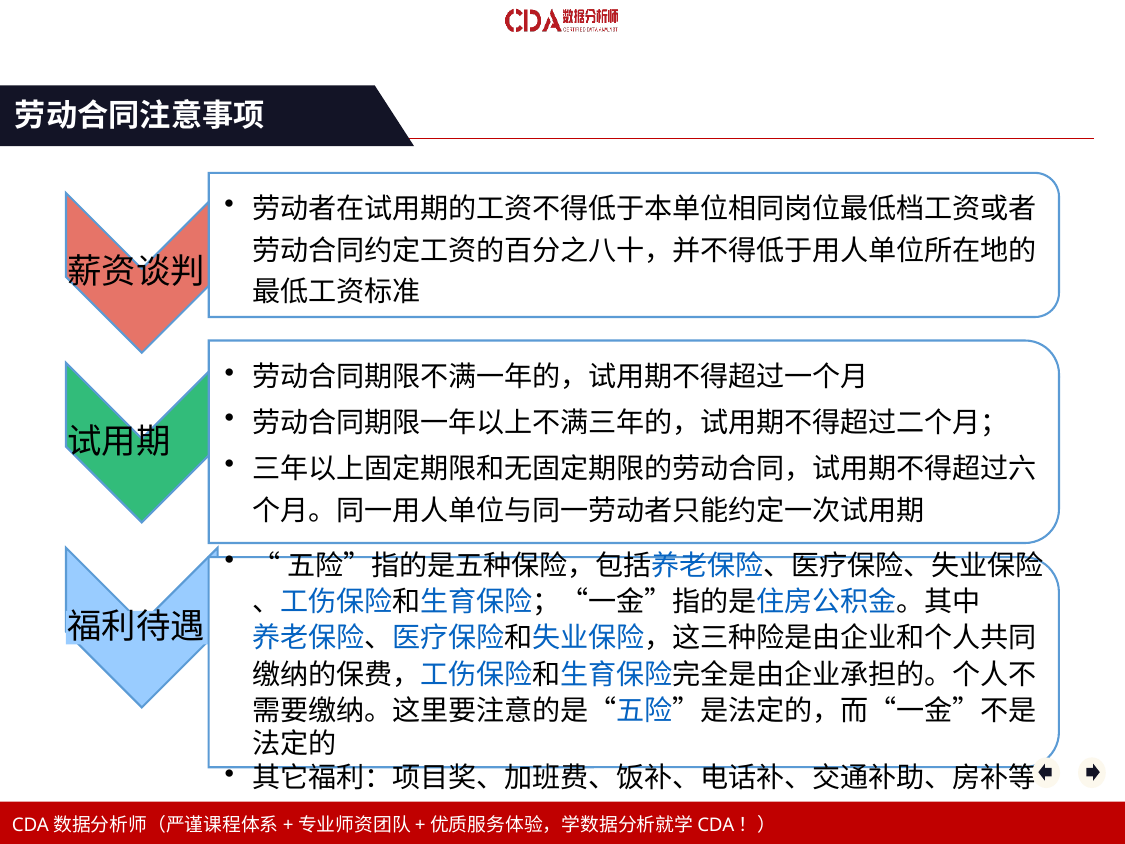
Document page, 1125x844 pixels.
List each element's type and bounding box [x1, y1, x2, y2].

text_box [65, 192, 218, 353]
text_box [65, 362, 208, 523]
text_box [208, 172, 1059, 317]
picture [505, 8, 618, 32]
text_box [1032, 757, 1061, 789]
text_box [0, 85, 415, 147]
text_box [1078, 757, 1106, 789]
text_box [208, 557, 1059, 768]
text_box [65, 547, 218, 708]
text_box [208, 340, 1059, 543]
